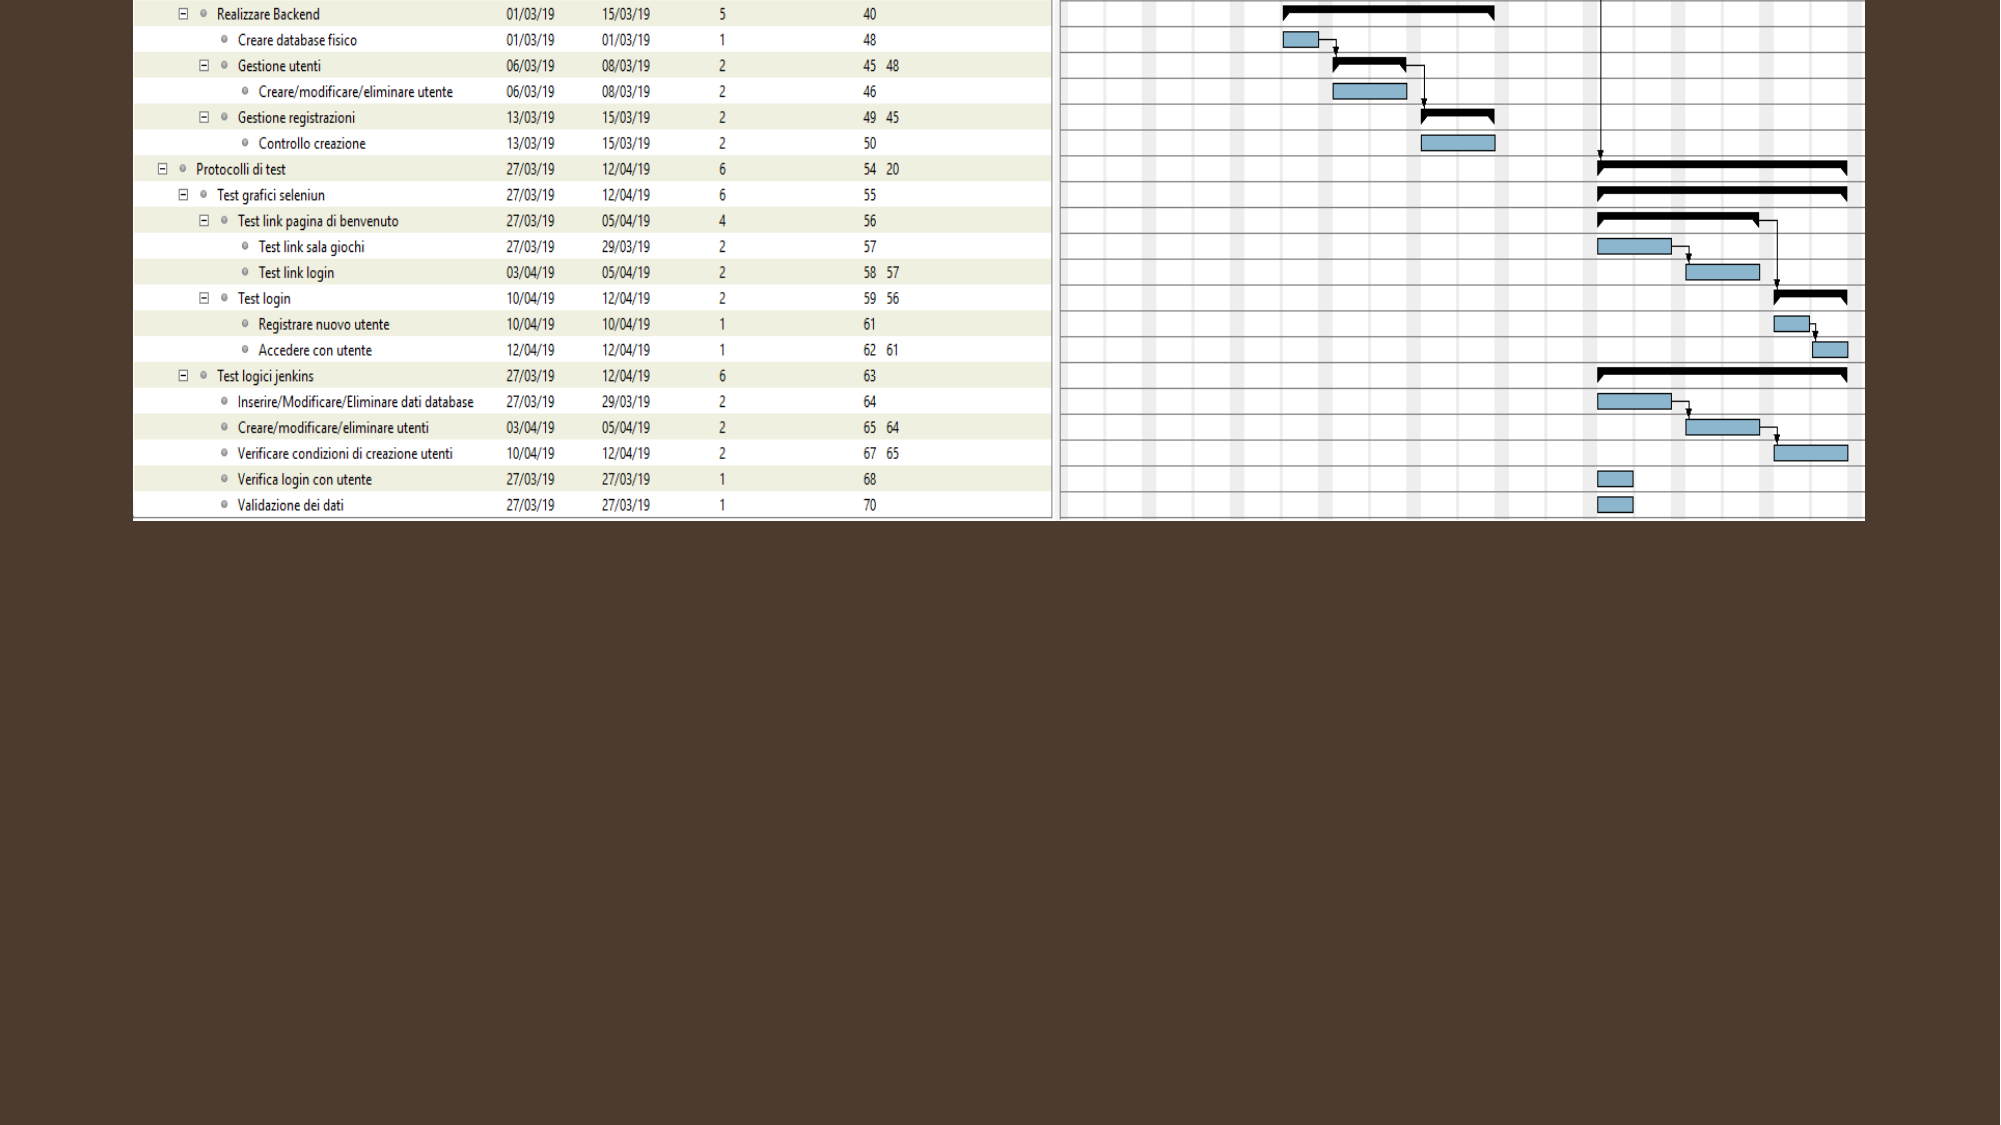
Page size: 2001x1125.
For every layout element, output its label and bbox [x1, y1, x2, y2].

picture [133, 0, 1865, 522]
